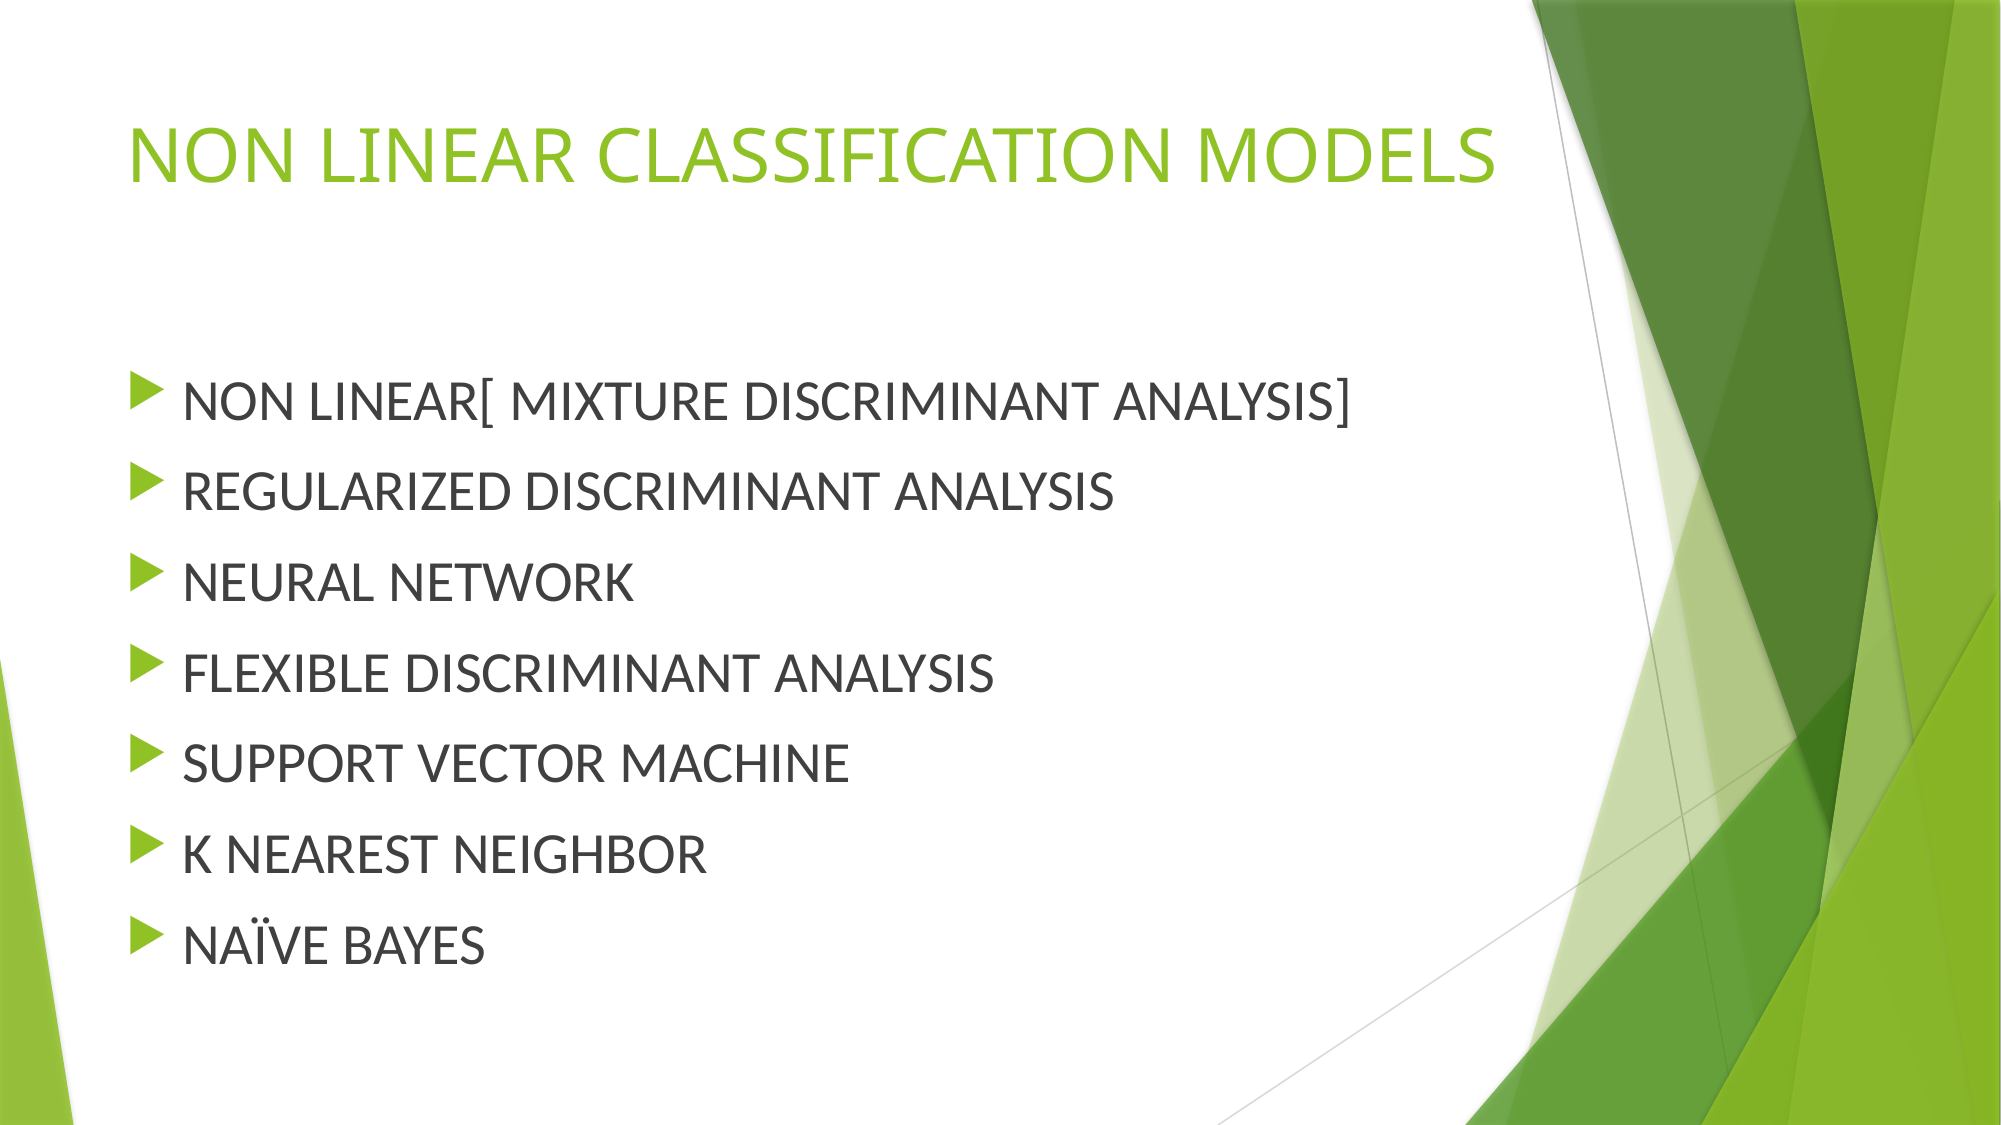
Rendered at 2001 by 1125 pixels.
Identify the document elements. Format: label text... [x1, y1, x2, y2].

title NON LINEAR CLASSIFICATION MODELS [111, 99, 1522, 317]
list NON LINEAR[ MIXTURE DISCRIMINANT ANALYSIS] REGULARIZED DISCRIMINANT ANALYSIS NEURAL NETWORK FLEXIBLE DISCRIMINANT ANALYSIS SUPPORT VECTOR MACHINE K NEAREST NEIGHBOR NAÏVE BAYES [111, 354, 1522, 992]
